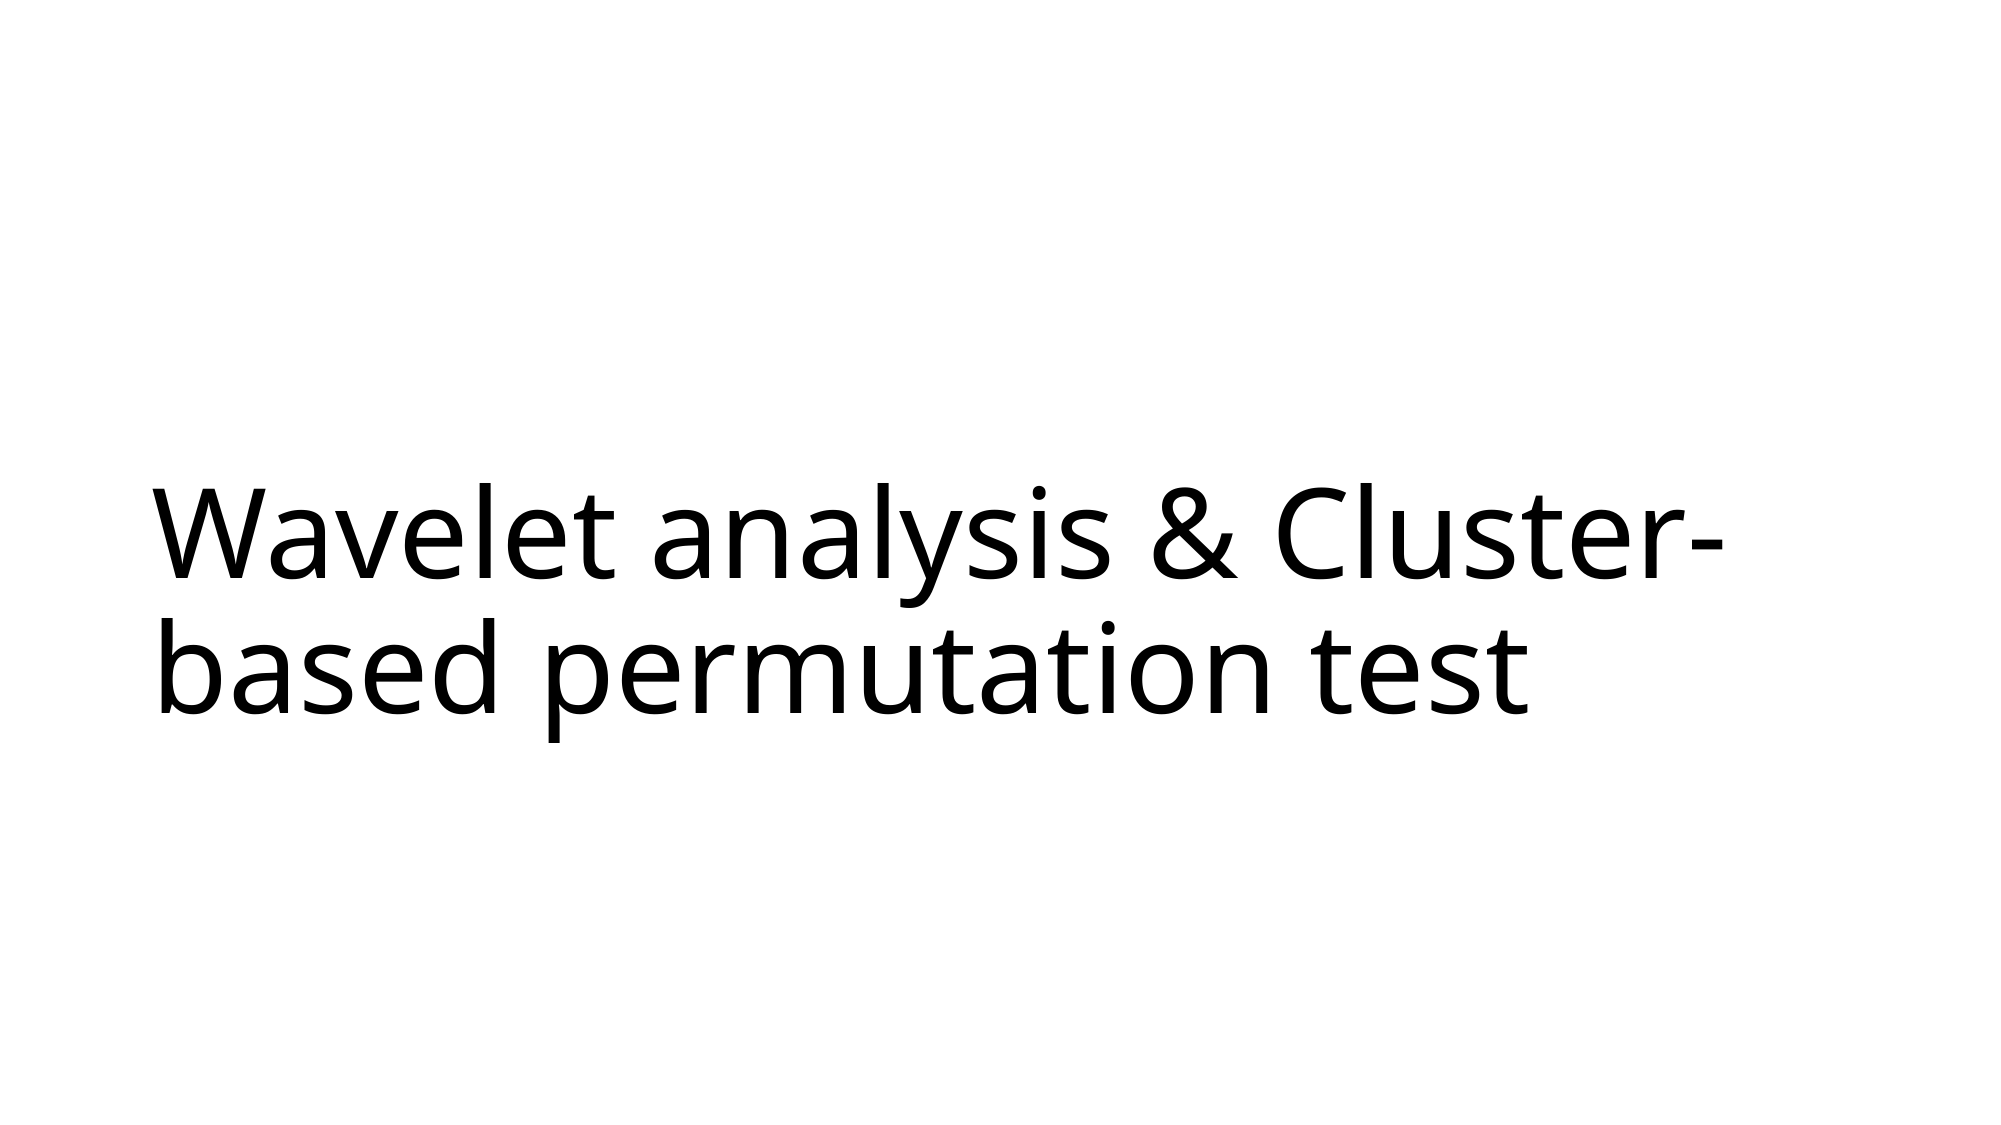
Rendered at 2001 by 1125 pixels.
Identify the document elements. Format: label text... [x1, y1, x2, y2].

title Wavelet analysis & Cluster-based permutation test [136, 280, 1862, 749]
